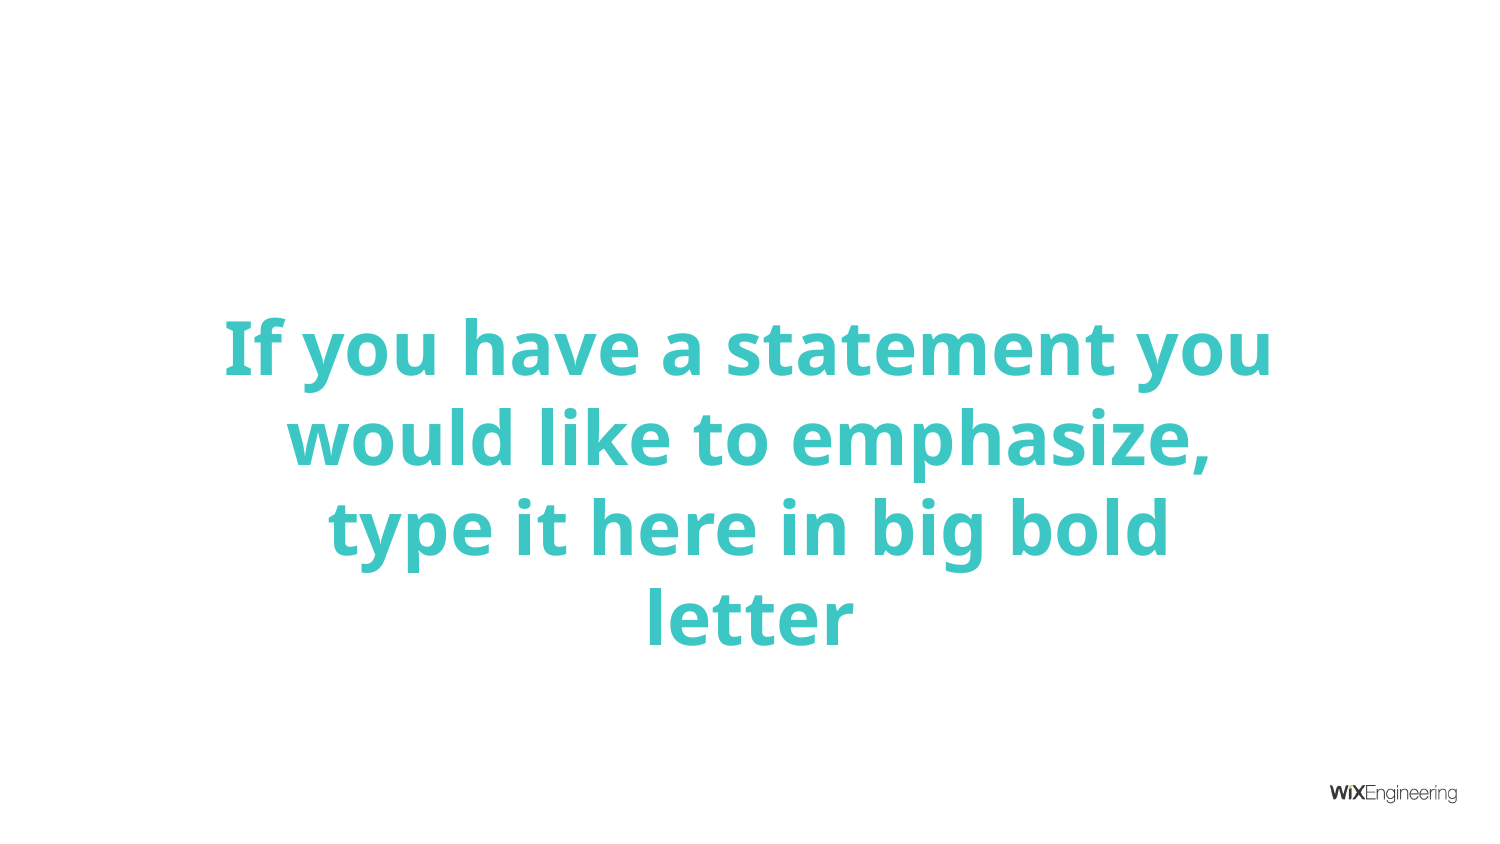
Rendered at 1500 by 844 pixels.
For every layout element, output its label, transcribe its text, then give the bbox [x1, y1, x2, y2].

text_box If you have a statement you would like to emphasize, type it here in big bold letter [201, 285, 1299, 676]
picture [1322, 775, 1466, 810]
